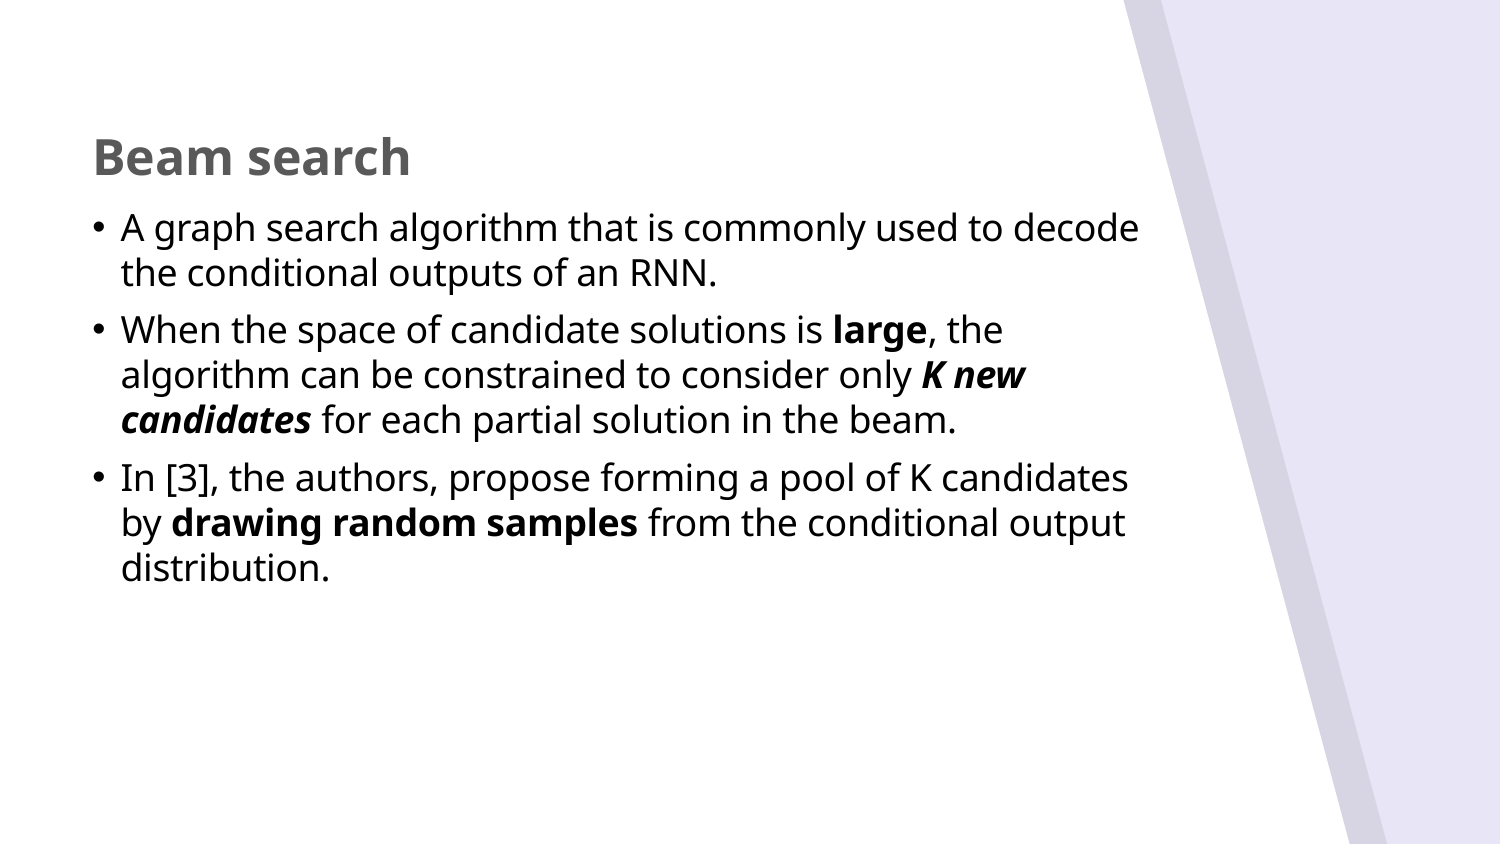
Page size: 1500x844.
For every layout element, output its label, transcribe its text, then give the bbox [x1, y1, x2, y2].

text_box Beam search [77, 133, 865, 188]
text_box A graph search algorithm that is commonly used to decode the conditional outputs of an RNN. When the space of candidate solutions is large, the algorithm can be constrained to consider only K new candidates for each partial solution in the beam. In [3], the authors, propose forming a pool of K candidates by drawing random samples from the conditional output distribution. [77, 188, 1161, 444]
